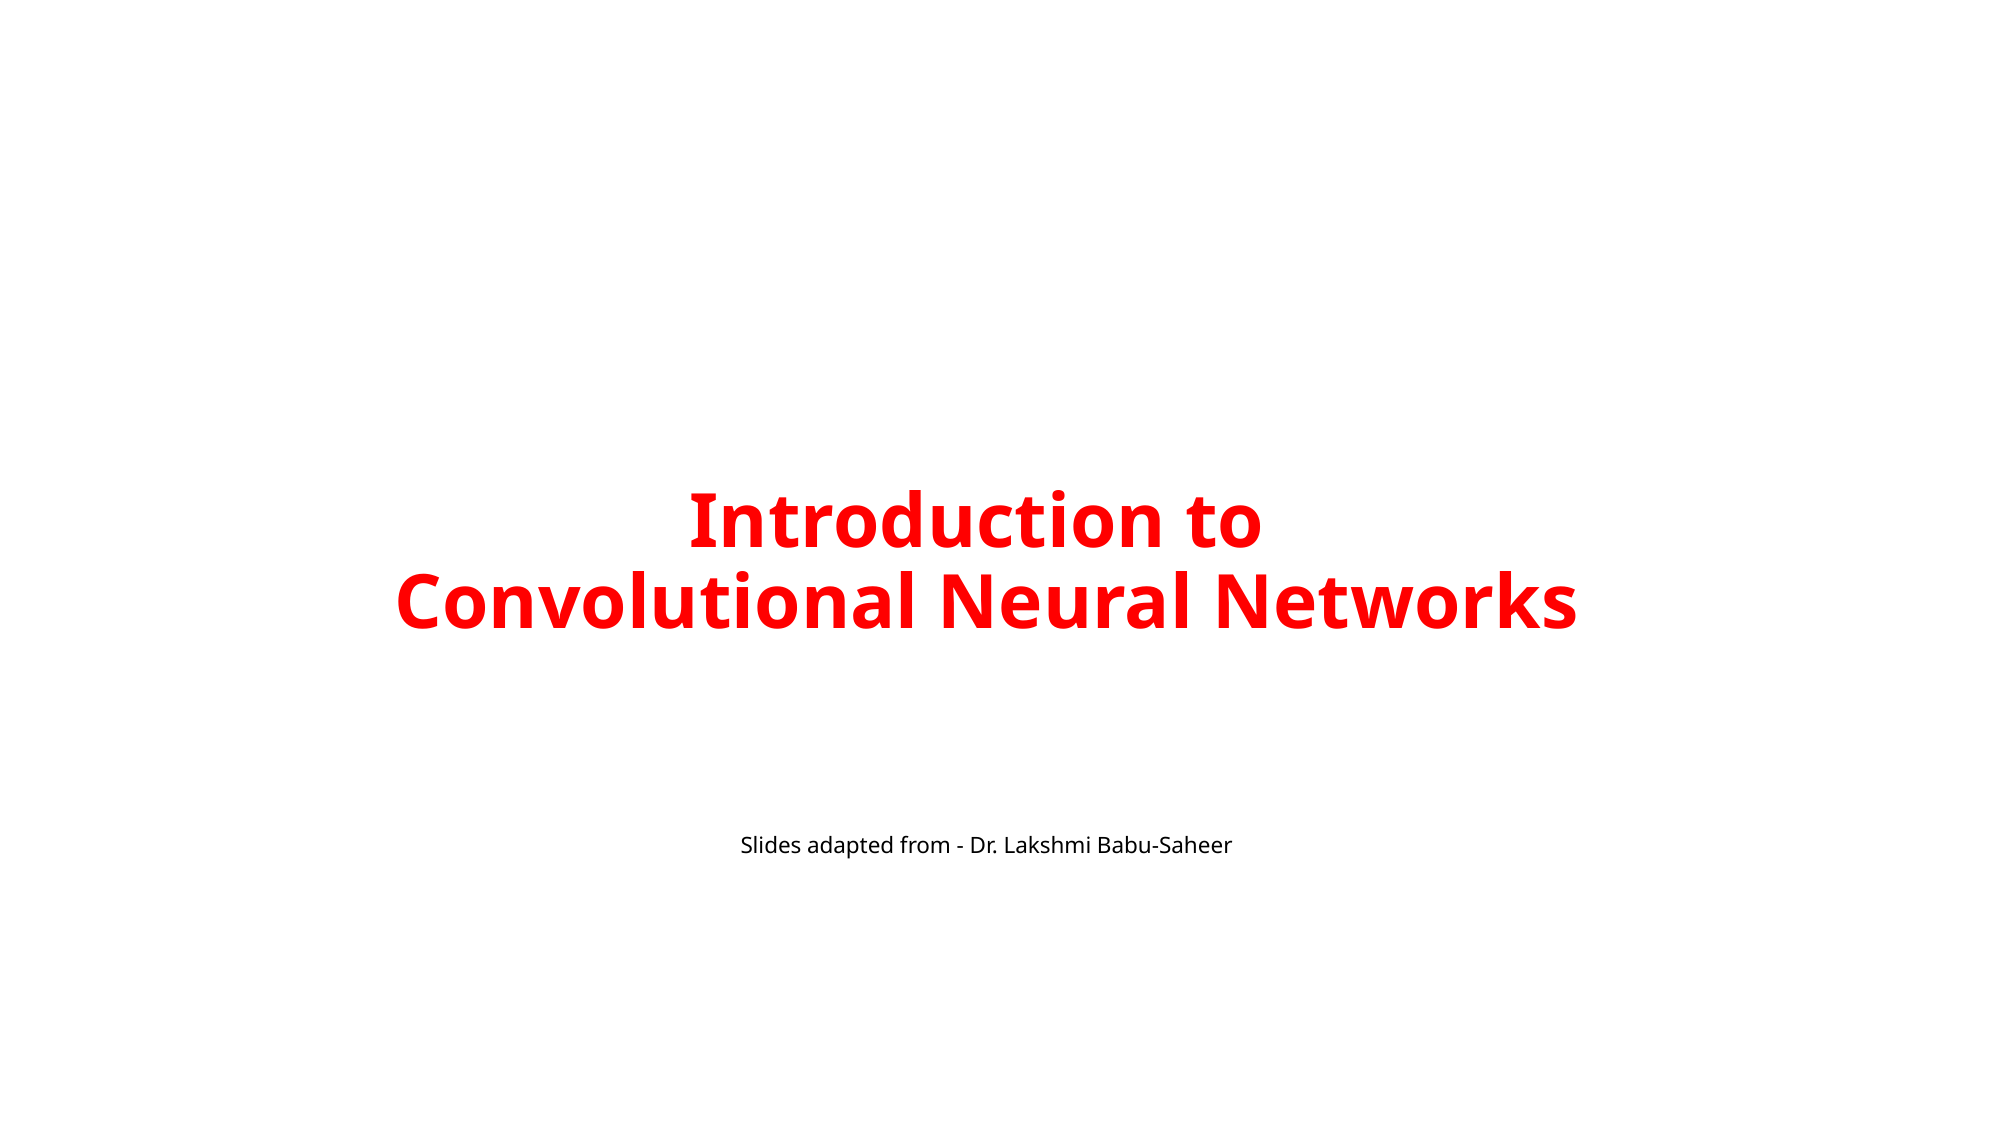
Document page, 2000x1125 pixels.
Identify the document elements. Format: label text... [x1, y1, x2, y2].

title Introduction to Convolutional Neural Networks Slides adapted from - Dr. Lakshmi Babu-Saheer [237, 474, 1737, 867]
